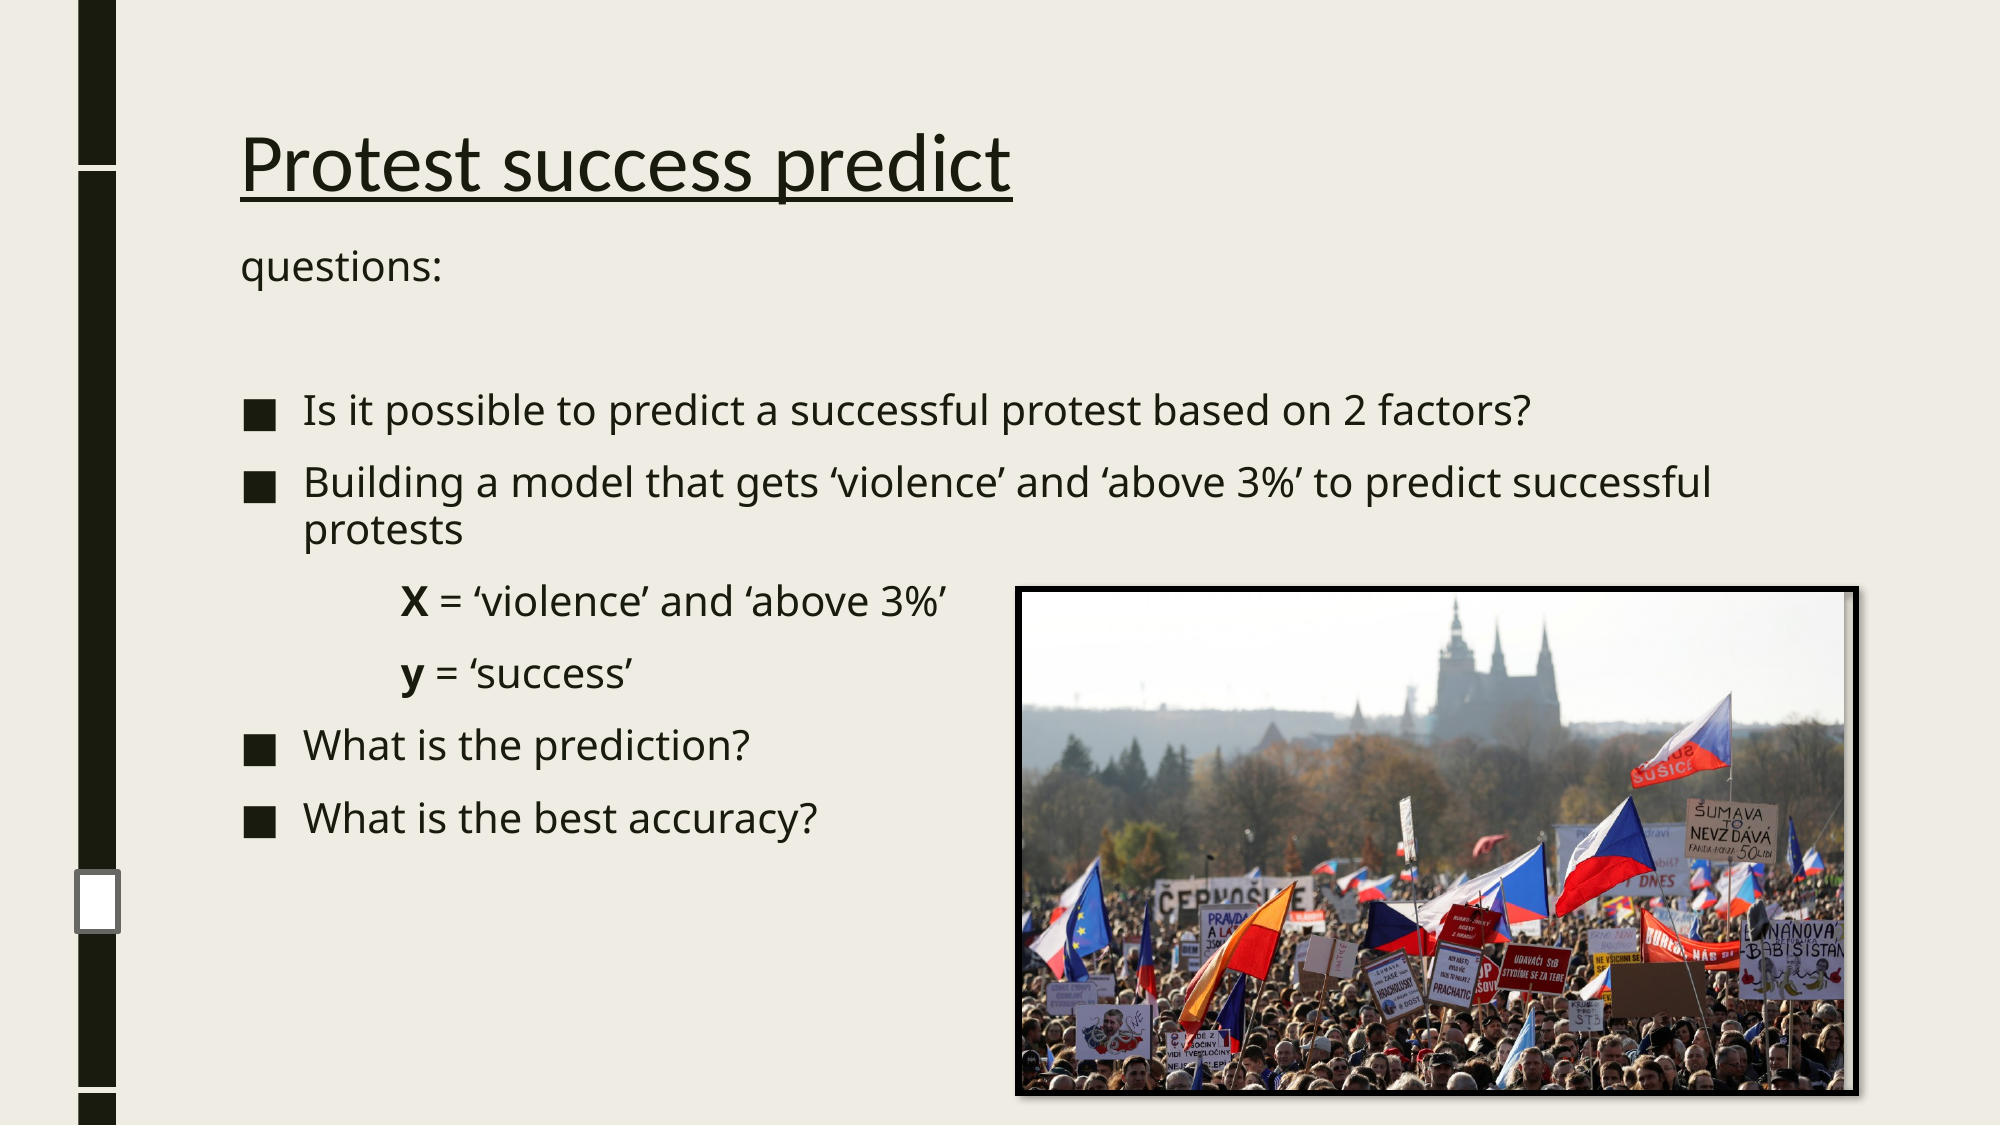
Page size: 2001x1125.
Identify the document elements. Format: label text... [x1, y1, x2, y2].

picture [1021, 592, 1853, 1090]
text_box [74, 869, 121, 934]
list questions: Is it possible to predict a successful protest based on 2 factors? Building a model that gets ‘violence’ and ‘above 3%’ to predict successful protests X = ‘violence’ and ‘above 3%’ y = ‘success’ What is the prediction? What is the best accuracy? [225, 236, 1800, 1095]
title Protest success predict [225, 112, 1800, 236]
